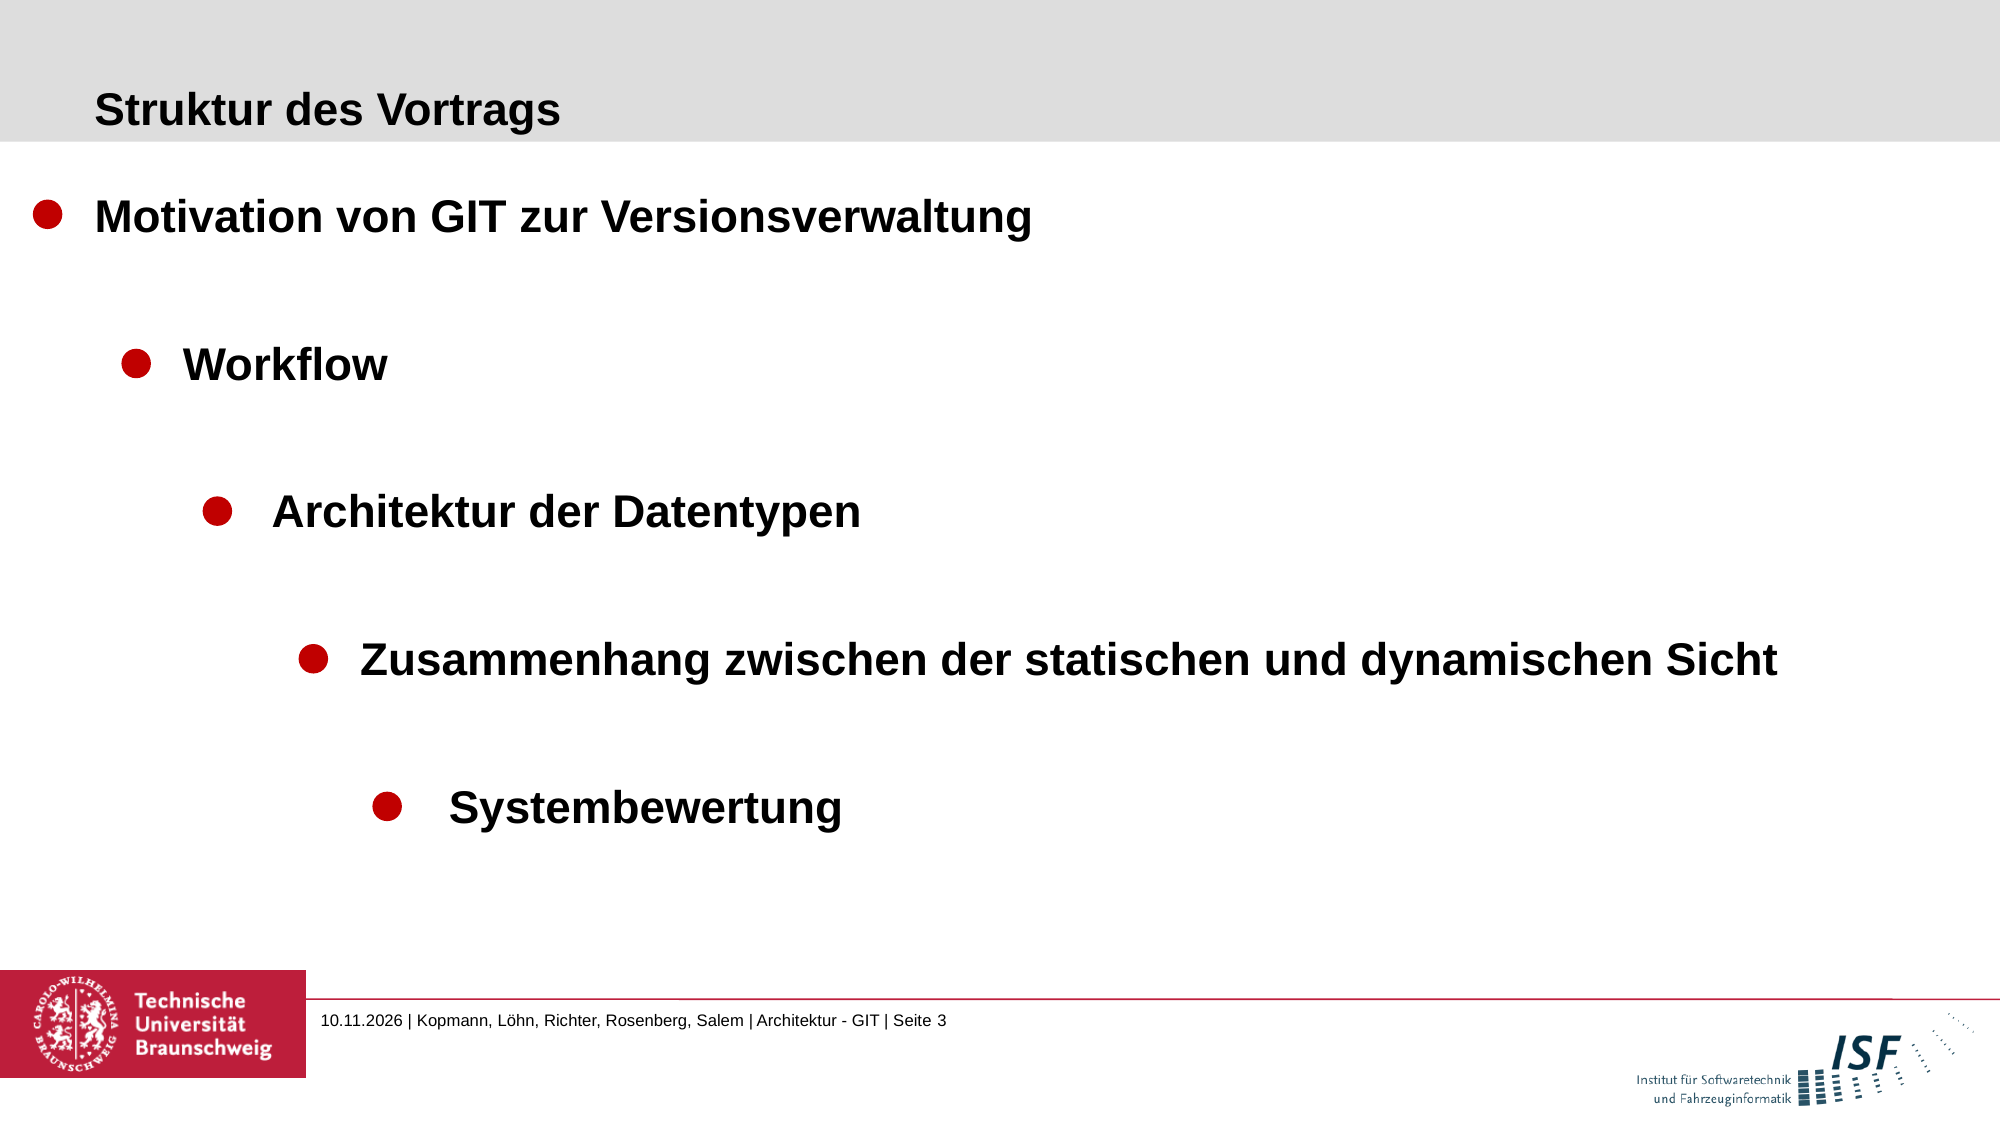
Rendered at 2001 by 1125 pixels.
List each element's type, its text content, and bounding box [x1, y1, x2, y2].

text_box Systembewertung [448, 768, 1429, 842]
picture [1634, 1012, 1974, 1107]
text_box Architektur der Datentypen [271, 473, 1818, 547]
text_box [30, 197, 65, 232]
text_box [370, 789, 405, 824]
text_box [296, 641, 331, 676]
title Struktur des Vortrags [94, 18, 1927, 135]
text_box [119, 346, 154, 381]
text_box [200, 494, 235, 528]
picture [0, 970, 306, 1078]
list Motivation von GIT zur Versionsverwaltung [94, 177, 1340, 251]
text_box Zusammenhang zwischen der statischen und dynamischen Sicht [360, 620, 1927, 694]
text_box Workflow [183, 325, 1207, 399]
